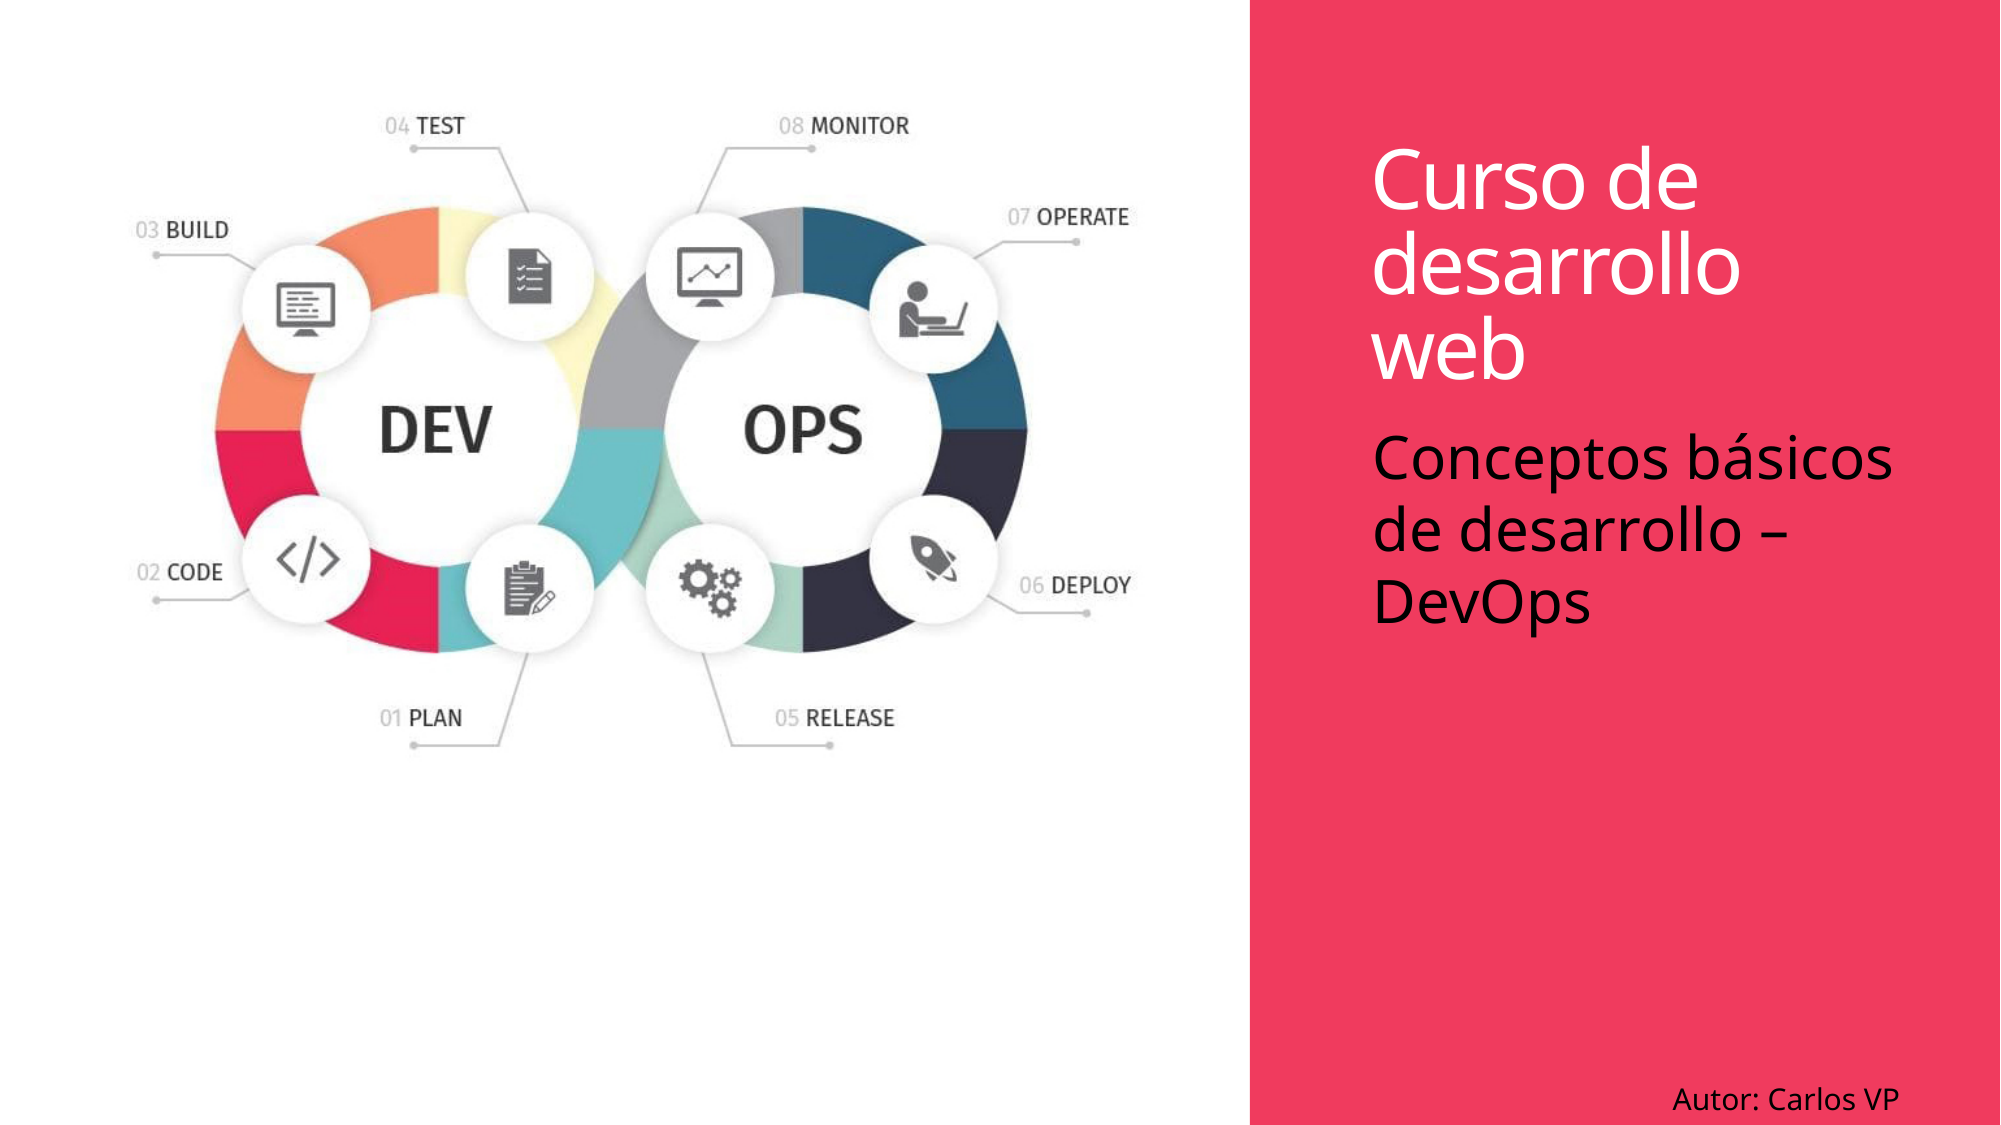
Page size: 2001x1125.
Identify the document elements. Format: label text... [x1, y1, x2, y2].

title Curso de desarrollo web [1355, 88, 1911, 404]
list Conceptos básicos de desarrollo – DevOps Autor: Carlos VP [1357, 412, 1916, 1125]
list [0, 13, 1248, 846]
